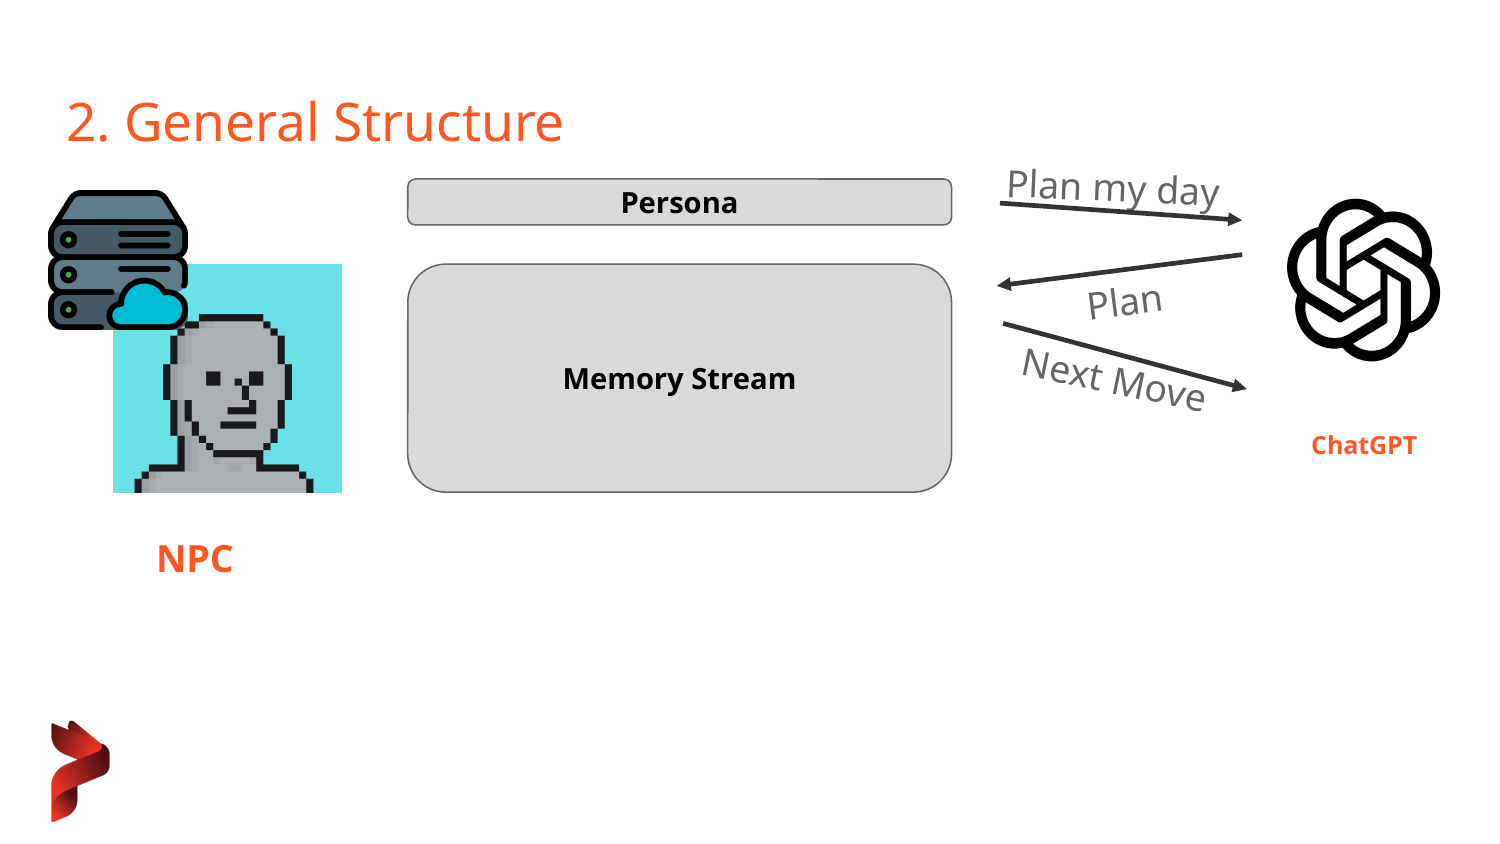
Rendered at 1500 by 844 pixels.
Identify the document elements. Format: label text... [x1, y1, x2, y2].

text_box Persona [407, 178, 952, 225]
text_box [1002, 323, 1248, 390]
title 2. General Structure [51, 72, 1449, 167]
text_box Plan my day [989, 167, 1441, 232]
picture [47, 189, 343, 493]
picture [50, 718, 110, 823]
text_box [996, 254, 1243, 287]
text_box Memory Stream [407, 264, 952, 493]
picture [1279, 189, 1450, 370]
text_box NPC [51, 515, 339, 601]
text_box ChatGPT [1279, 421, 1449, 468]
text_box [999, 202, 1243, 221]
text_box Plan [1069, 295, 1198, 321]
text_box Next Move [1026, 368, 1259, 444]
